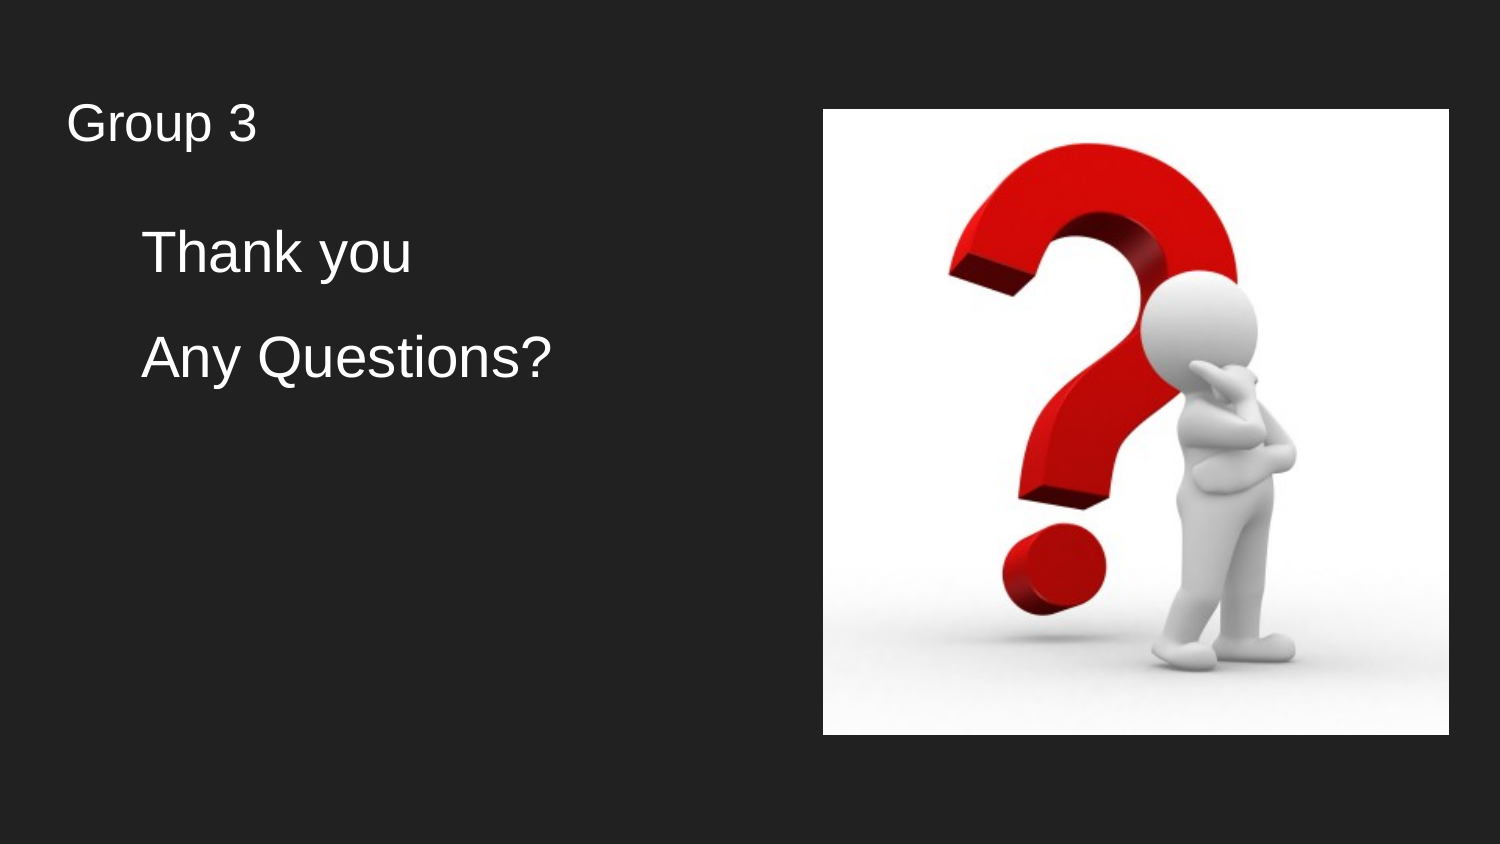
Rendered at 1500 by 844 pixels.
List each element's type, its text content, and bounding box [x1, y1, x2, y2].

title Group 3 [51, 72, 1449, 167]
picture [823, 109, 1450, 735]
list Thank you Any Questions? [51, 189, 1449, 750]
